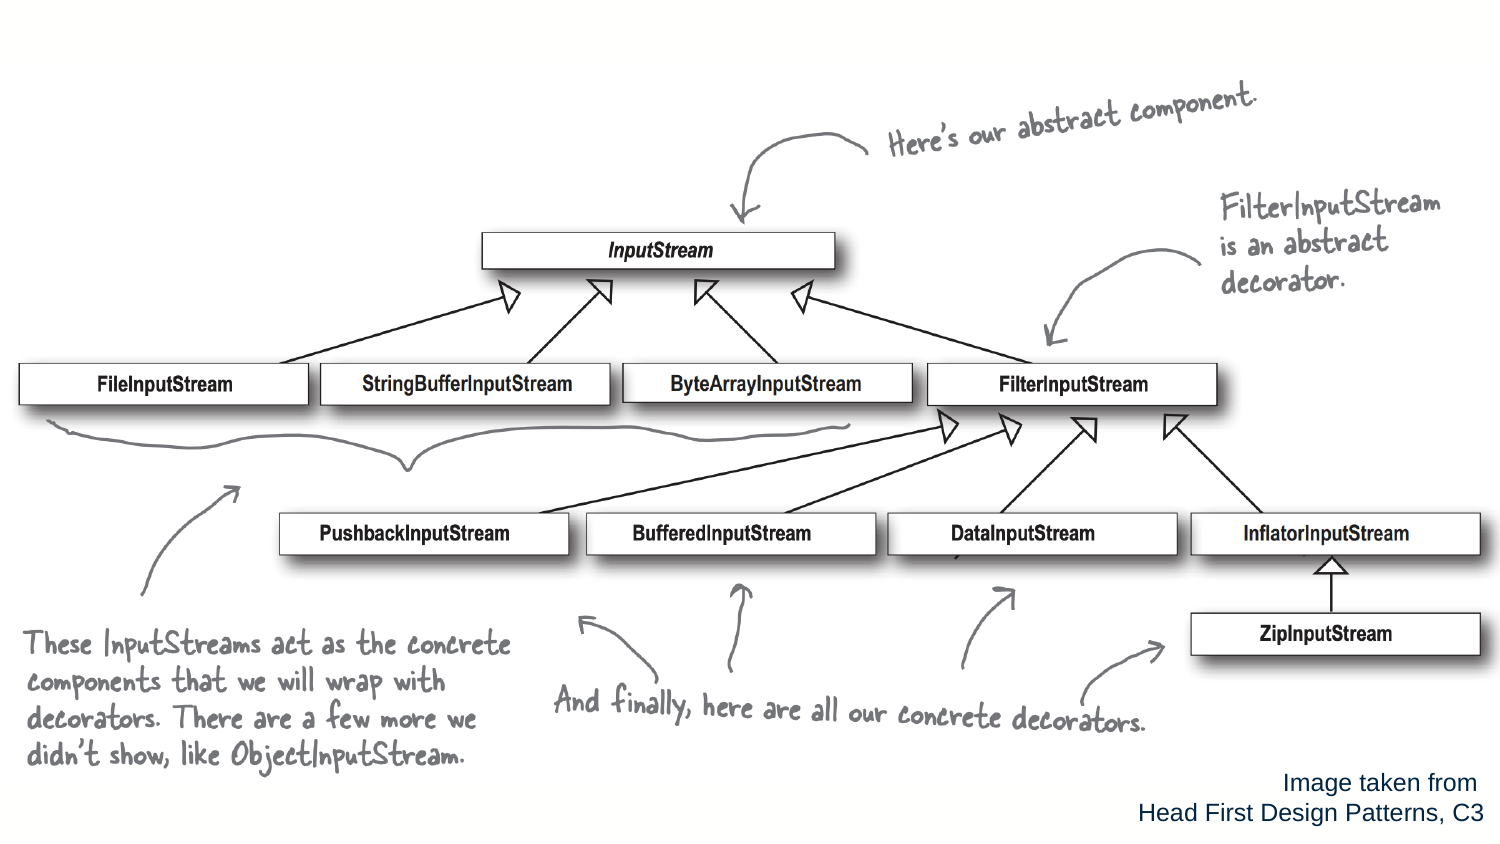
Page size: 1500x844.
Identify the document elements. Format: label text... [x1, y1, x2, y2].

text_box Image taken from Head First Design Patterns, C3 [1105, 787, 1500, 834]
picture [0, 63, 1500, 781]
